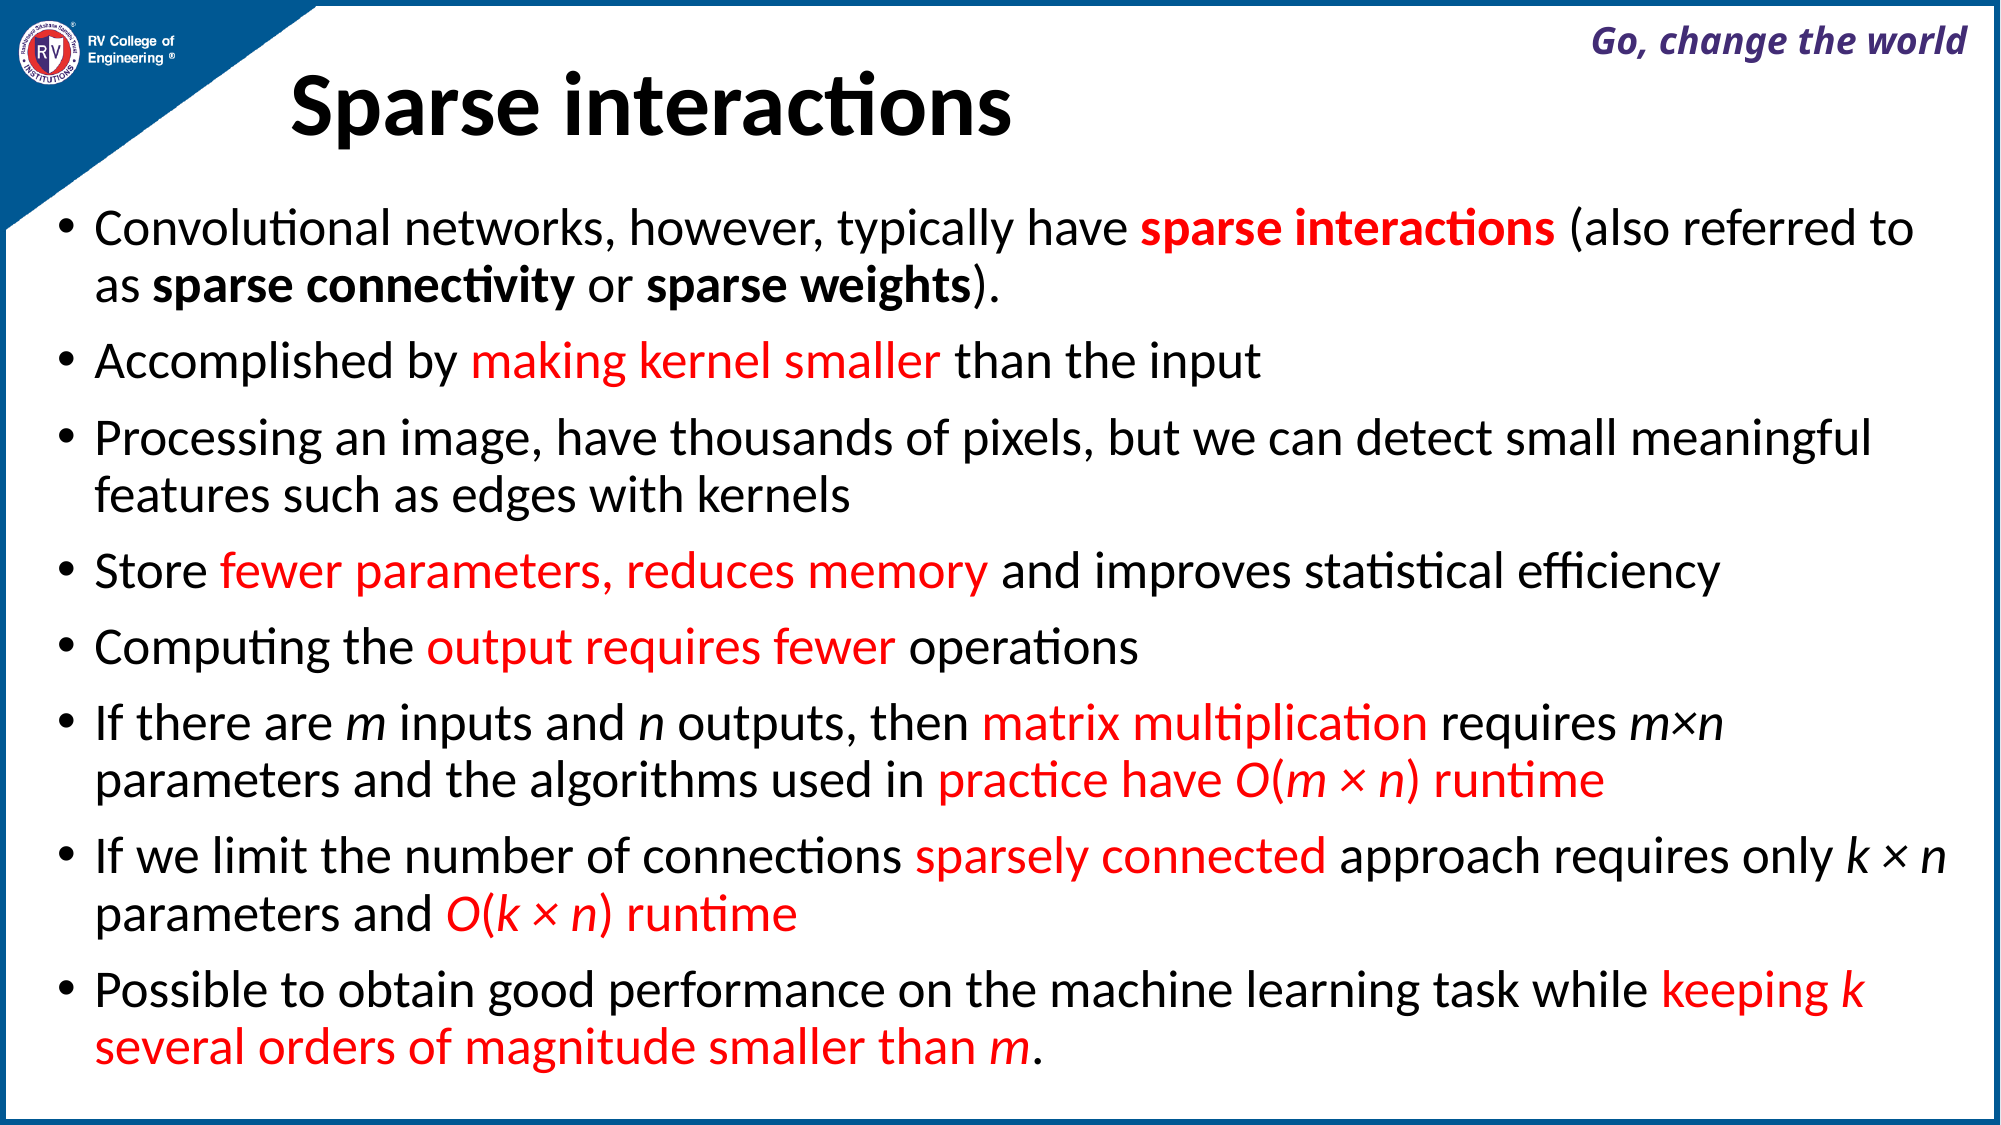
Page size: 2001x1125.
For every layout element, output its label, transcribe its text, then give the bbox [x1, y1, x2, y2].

list Convolutional networks, however, typically have sparse interactions (also referred to as sparse connectivity or sparse weights). Accomplished by making kernel smaller than the input Processing an image, have thousands of pixels, but we can detect small meaningful features such as edges with kernels Store fewer parameters, reduces memory and improves statistical efficiency Computing the output requires fewer operations If there are m inputs and n outputs, then matrix multiplication requires m×n parameters and the algorithms used in practice have O(m × n) runtime If we limit the number of connections sparsely connected approach requires only k × n parameters and O(k × n) runtime Possible to obtain good performance on the machine learning task while keeping k several orders of magnitude smaller than m. [42, 192, 1985, 1084]
title Sparse interactions [275, 21, 2000, 190]
picture [2, 6, 316, 232]
